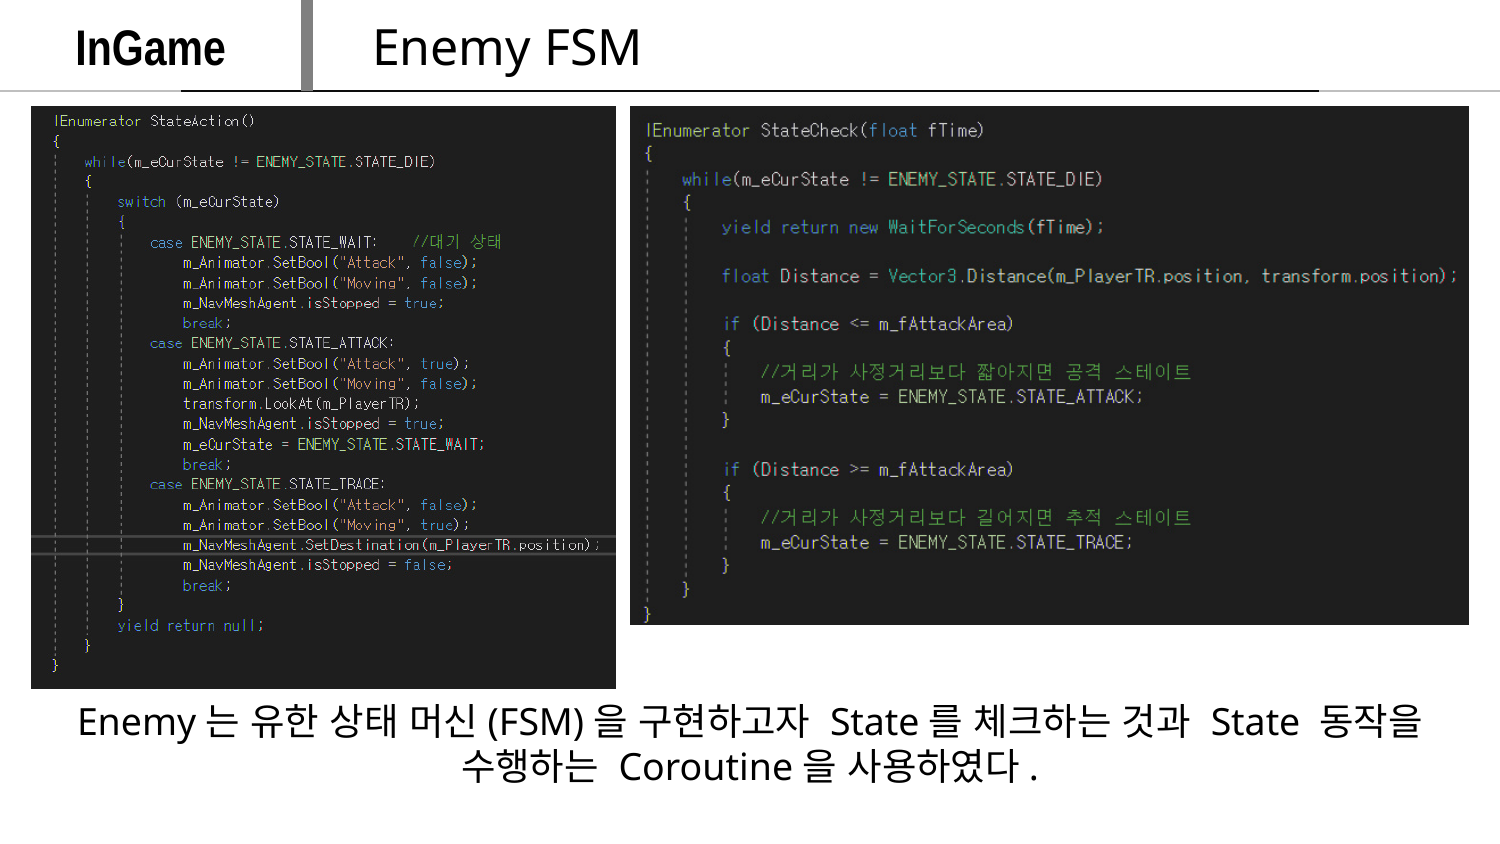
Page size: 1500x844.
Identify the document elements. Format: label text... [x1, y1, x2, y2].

text_box [299, 0, 311, 93]
picture [31, 106, 616, 690]
text_box InGame [0, 0, 299, 93]
text_box Enemy FSM [311, 0, 1500, 93]
text_box Enemy는 유한 상태 머신(FSM)을 구현하고자 State를 체크하는 것과 State 동작을 수행하는 Coroutine을 사용하였다. [29, 656, 1471, 830]
picture [629, 106, 1469, 626]
